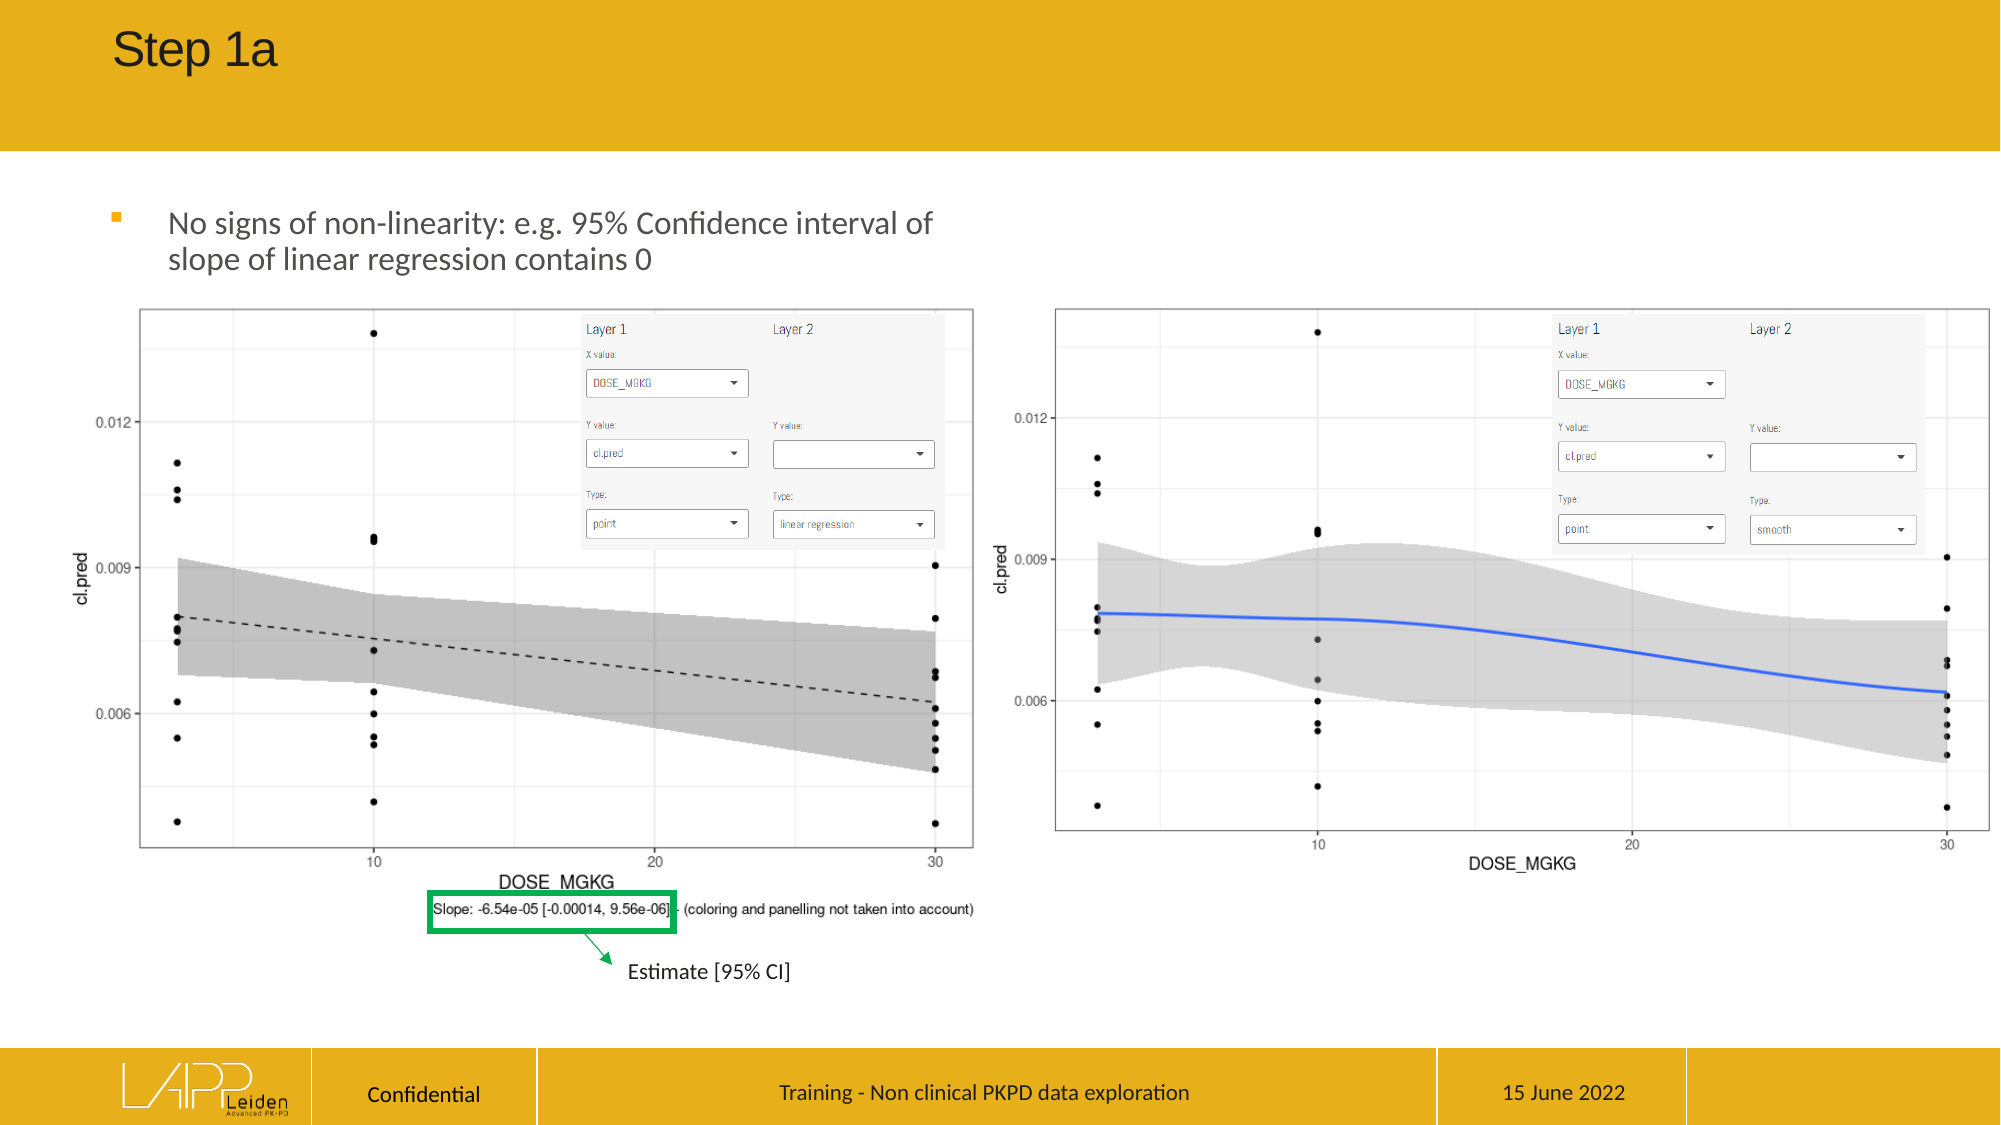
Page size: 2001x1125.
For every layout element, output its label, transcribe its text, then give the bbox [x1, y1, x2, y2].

title Step 1a [112, 22, 1894, 77]
footer Training - Non clinical PKPD data exploration [548, 1061, 1422, 1122]
text_box Estimate [95% CI] [613, 949, 807, 992]
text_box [581, 929, 613, 965]
picture [85, 1018, 322, 1125]
list No signs of non-linearity: e.g. 95% Confidence interval of slope of linear regression contains 0 [108, 205, 1011, 305]
text_box [429, 924, 674, 932]
picture [64, 304, 2000, 924]
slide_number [1451, 1060, 1677, 1121]
list No signs of non-linearity: e.g. 95% Confidence interval of slope of linear regression contains 0 [108, 880, 1011, 997]
